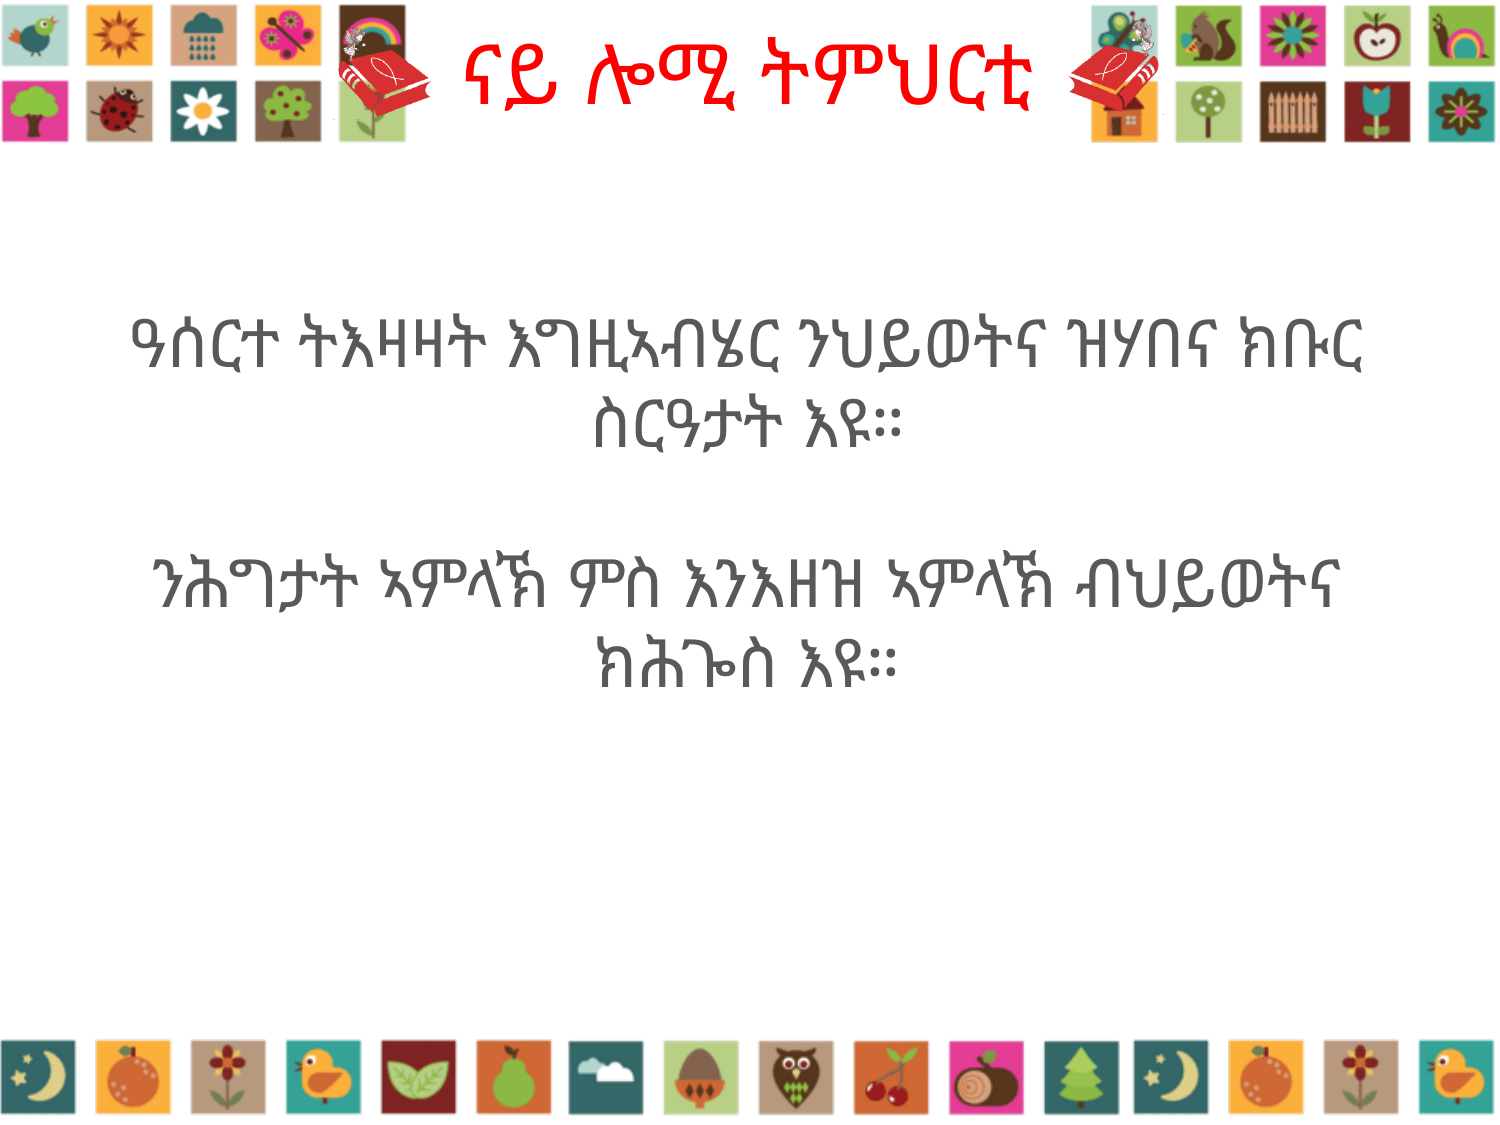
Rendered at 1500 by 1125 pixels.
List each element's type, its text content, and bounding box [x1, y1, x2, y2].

text_box ናይ ሎሚ ትምህርቲ [425, 13, 1078, 129]
text_box ዓሰርተ ትእዛዛት እግዚኣብሄር ንህይወትና ዝሃበና ክቡር ስርዓታት እዩ። ንሕግታት ኣምላኽ ምስ እንእዘዝ ኣምላኽ ብህይወትና ክሕጐስ እዩ። [74, 293, 1421, 868]
picture [1037, 3, 1500, 150]
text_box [0, 1028, 1500, 1118]
picture [0, 3, 463, 150]
